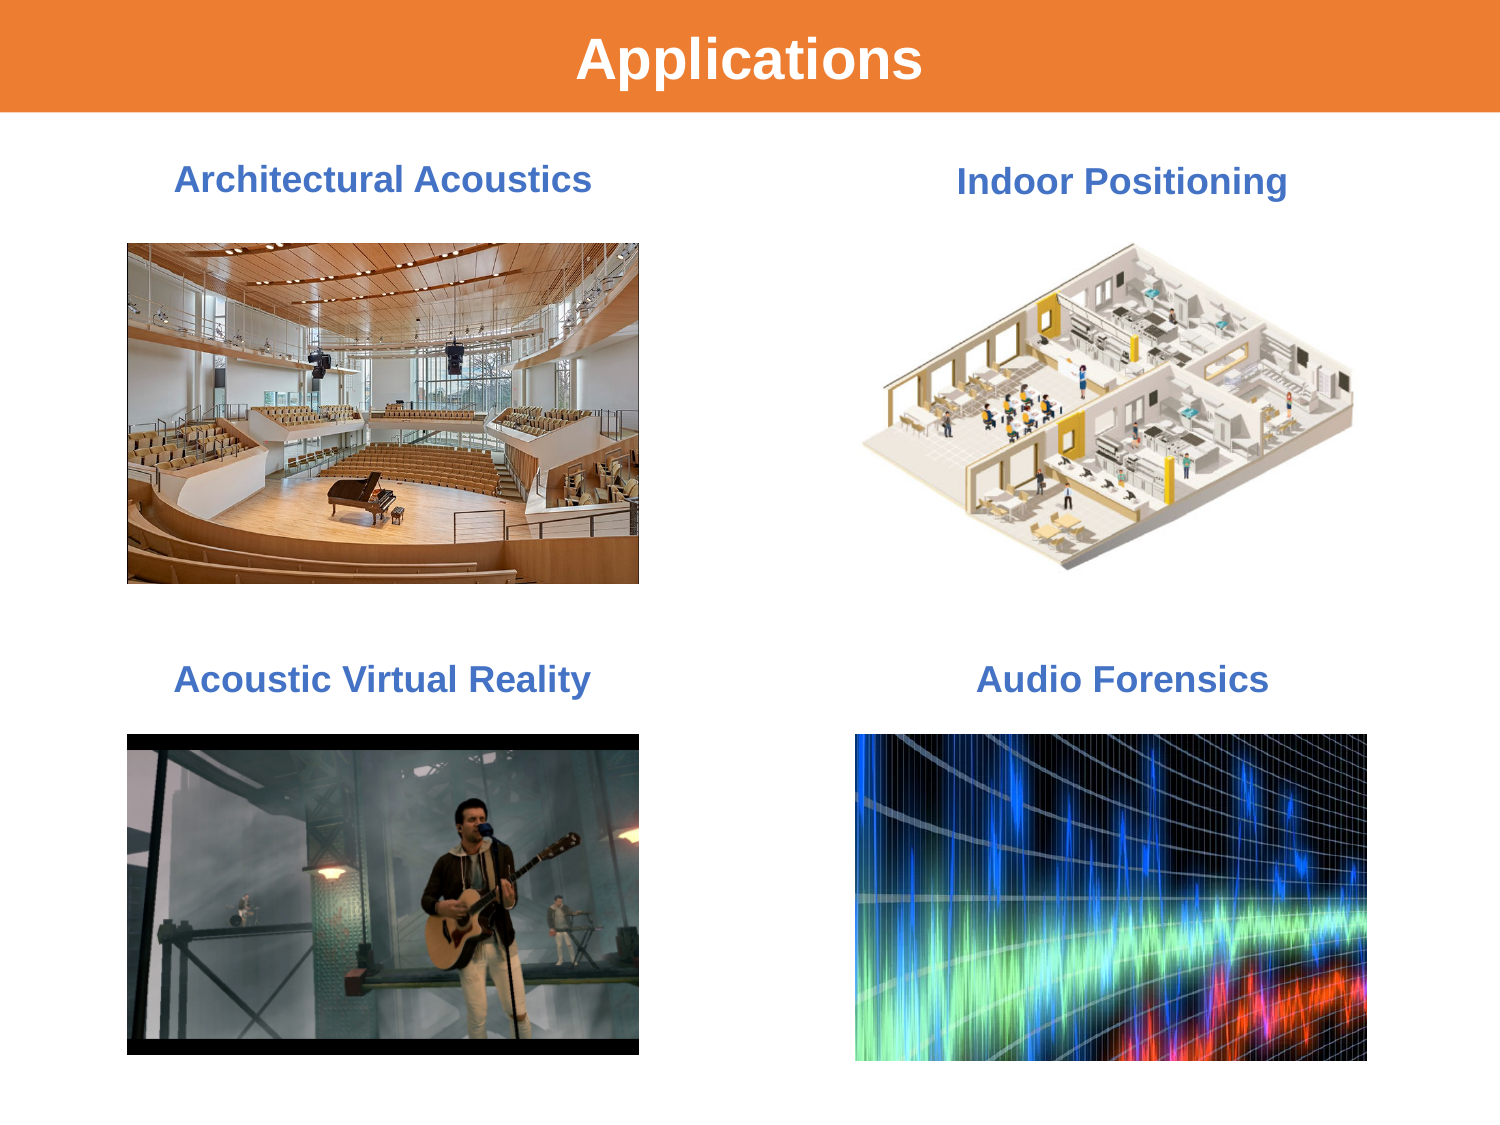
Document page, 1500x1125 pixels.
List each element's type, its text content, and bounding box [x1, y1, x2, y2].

text_box Applications [0, 0, 1500, 113]
text_box Architectural Acoustics [158, 147, 608, 208]
picture [127, 243, 639, 584]
text_box Acoustic Virtual Reality [158, 647, 607, 708]
picture [836, 242, 1378, 584]
text_box Indoor Positioning [941, 149, 1304, 210]
text_box Audio Forensics [961, 647, 1285, 708]
picture [127, 734, 640, 1055]
picture [855, 734, 1367, 1061]
